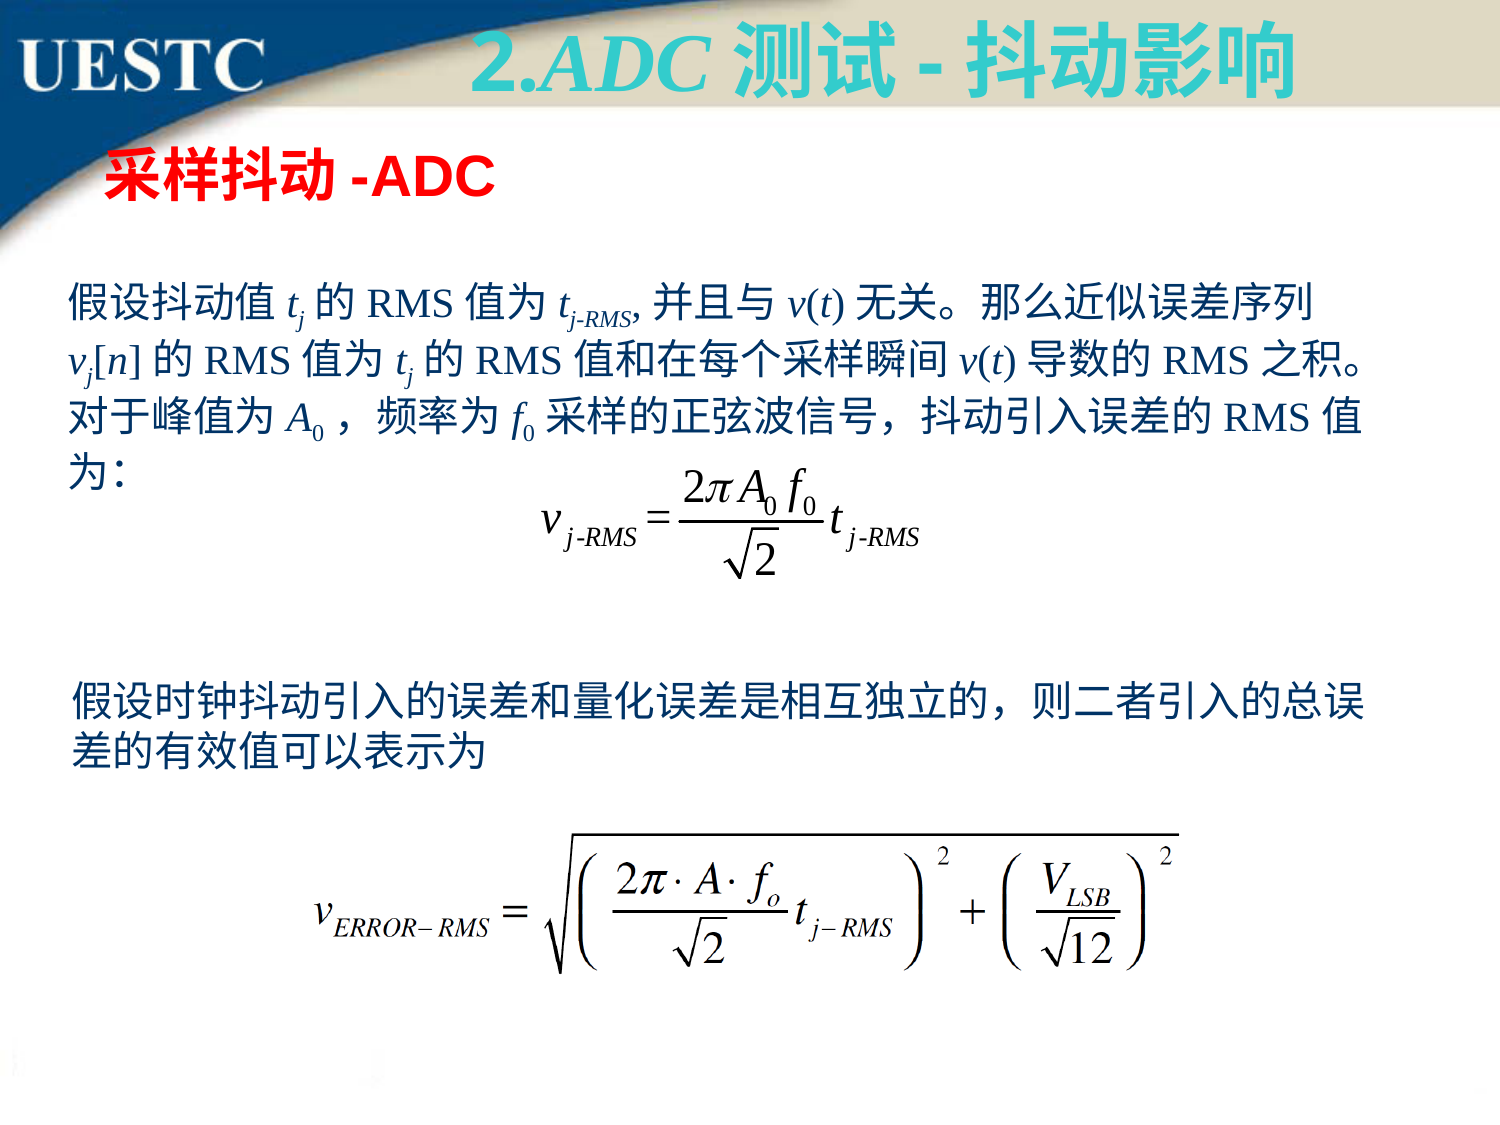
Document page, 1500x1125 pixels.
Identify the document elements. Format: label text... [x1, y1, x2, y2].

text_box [534, 456, 931, 590]
text_box 2.ADC测试-抖动影响 [454, 0, 1313, 116]
picture [0, 0, 1500, 1125]
text_box 假设时钟抖动引入的误差和量化误差是相互独立的，则二者引入的总误差的有效值可以表示为 [56, 667, 1415, 783]
text_box [312, 0, 1400, 125]
list 采样抖动-ADC [76, 137, 1447, 238]
text_box 假设抖动值tj的RMS值为tj-RMS,并且与v(t)无关。那么近似误差序列vj[n]的RMS值为tj的RMS值和在每个采样瞬间v(t)导数的RMS之积。 对于峰值为A0，频率为f0采样的正弦波信号，抖动引入误差的RMS值为： [53, 268, 1412, 504]
